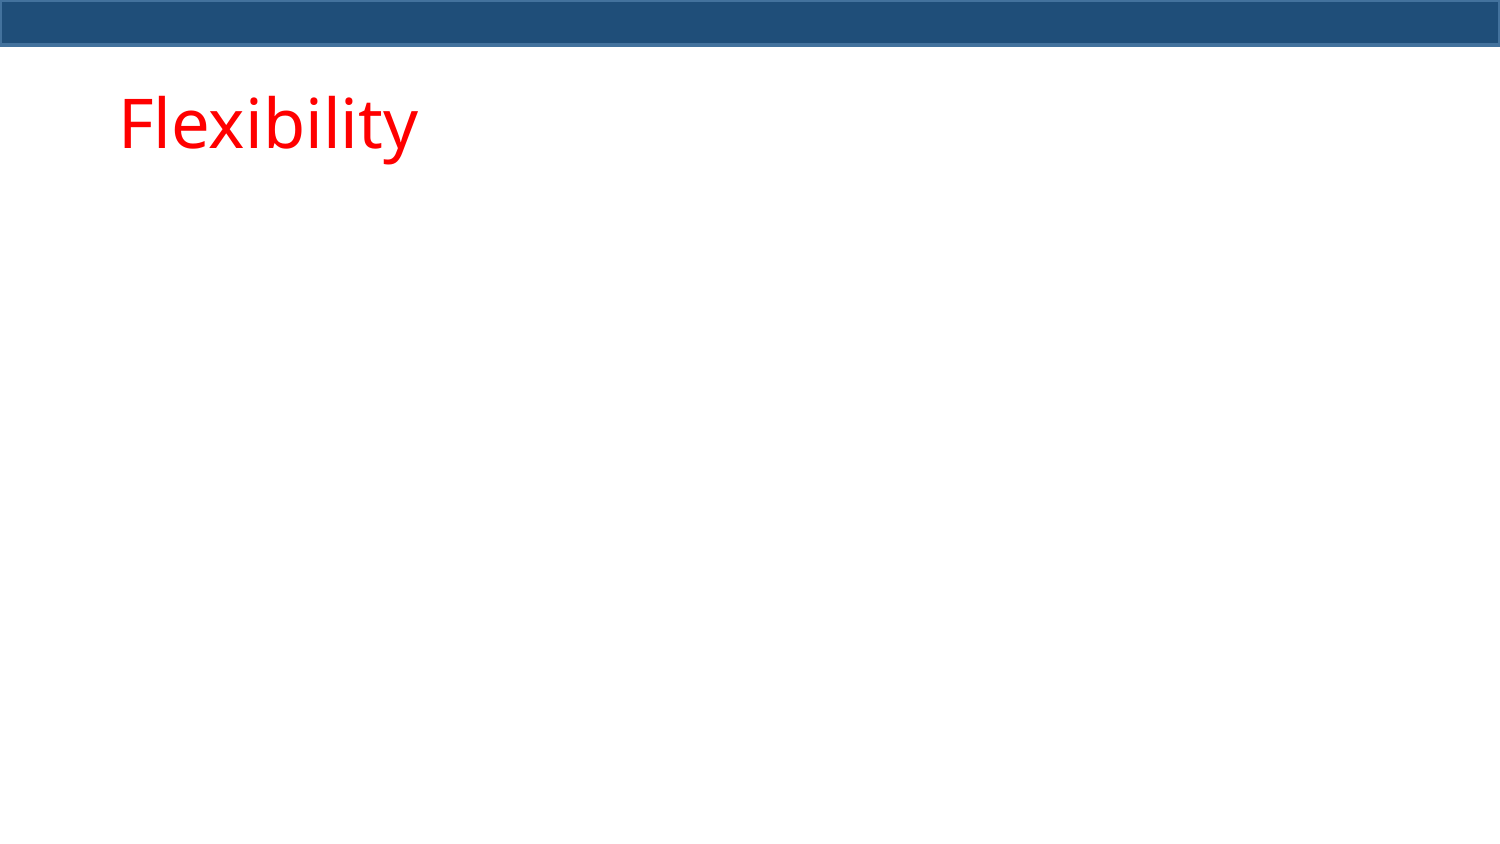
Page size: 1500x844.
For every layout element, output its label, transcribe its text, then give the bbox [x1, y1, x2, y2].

title Flexibility [103, 44, 1397, 208]
